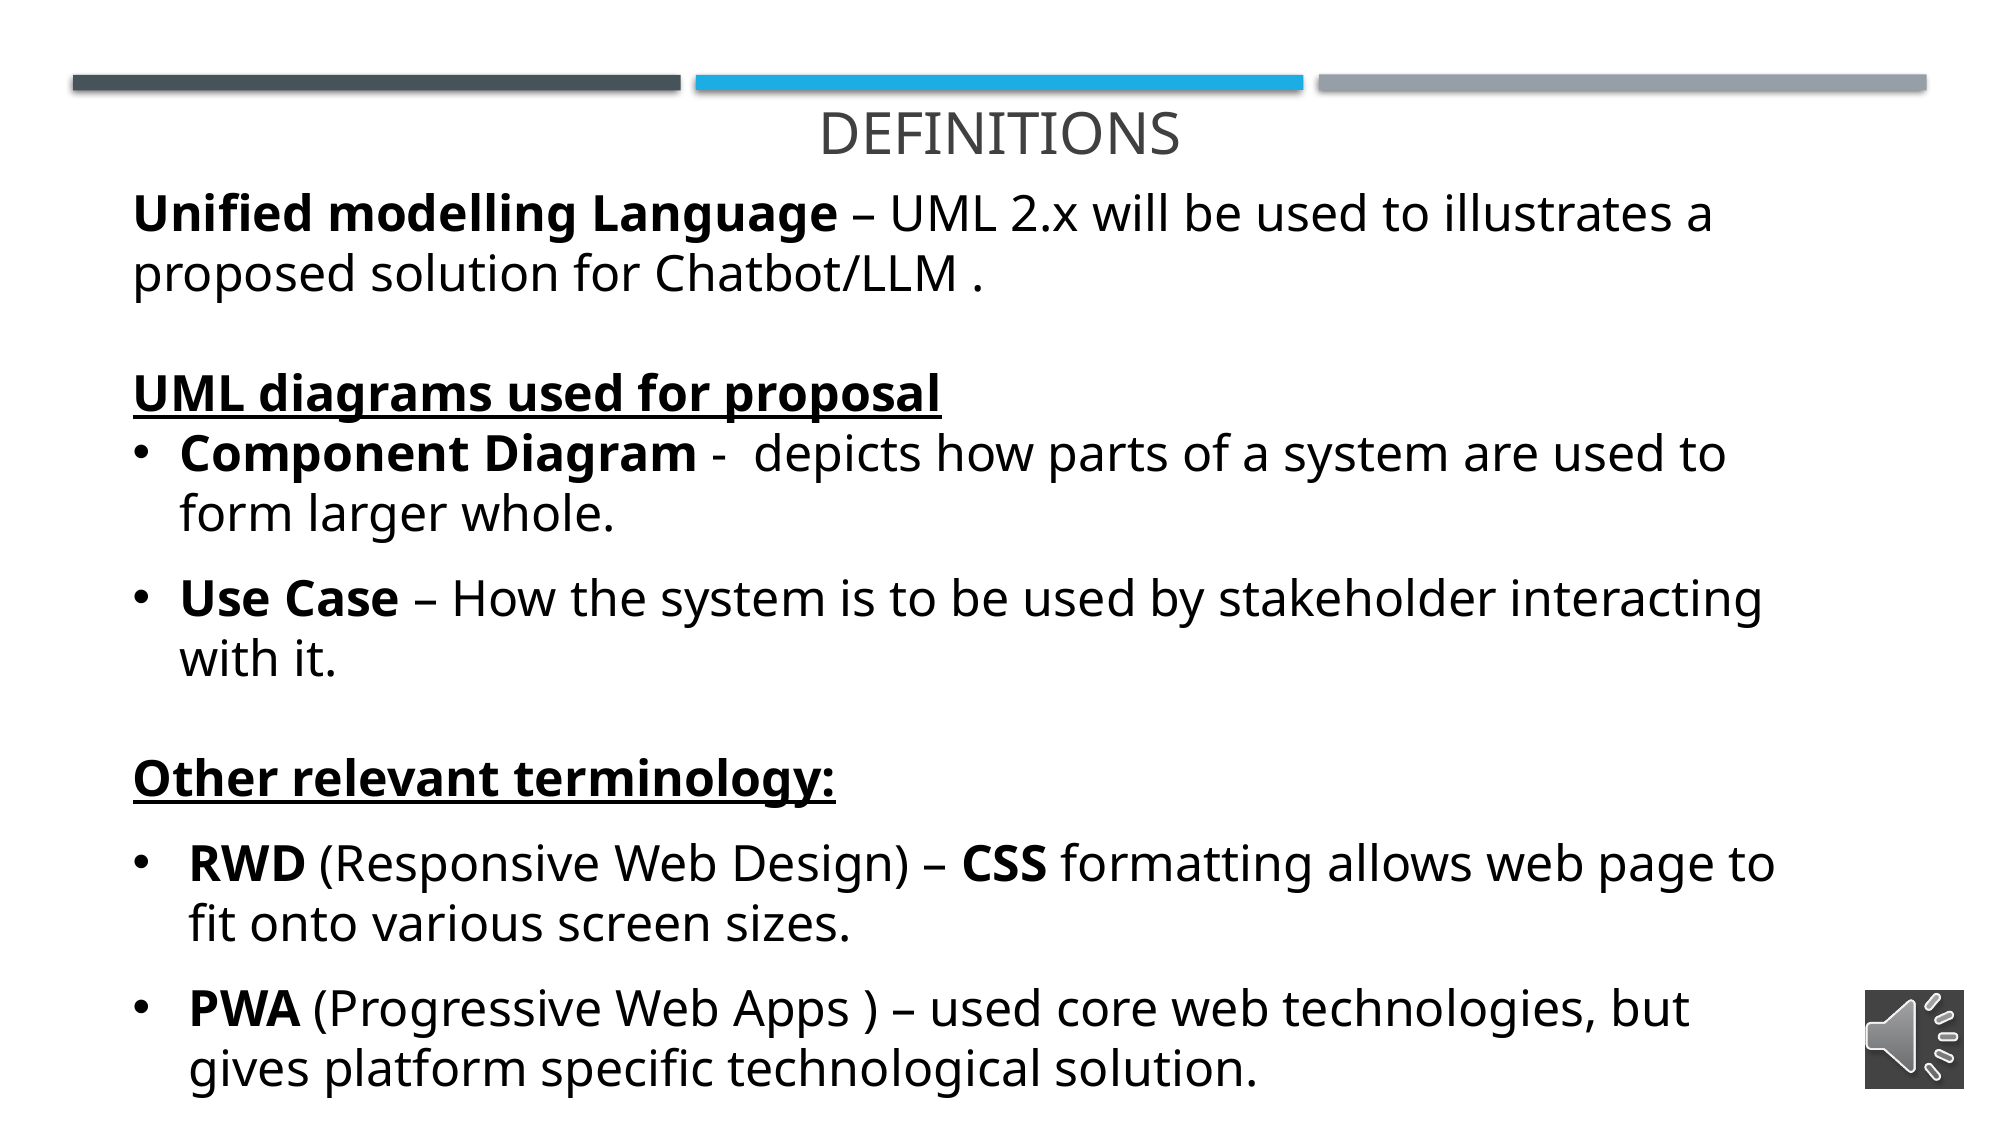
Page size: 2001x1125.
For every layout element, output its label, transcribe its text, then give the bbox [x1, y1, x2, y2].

text_box Unified modelling Language – UML 2.x will be used to illustrates a proposed solution for Chatbot/LLM . UML diagrams used for proposal Component Diagram - depicts how parts of a system are used to form larger whole. Use Case – How the system is to be used by stakeholder interacting with it. Other relevant terminology: RWD (Responsive Web Design) – CSS formatting allows web page to fit onto various screen sizes. PWA (Progressive Web Apps ) – used core web technologies, but gives platform specific technological solution. [117, 173, 1831, 1125]
title Definitions [95, 88, 1905, 174]
picture [1864, 989, 1966, 1091]
